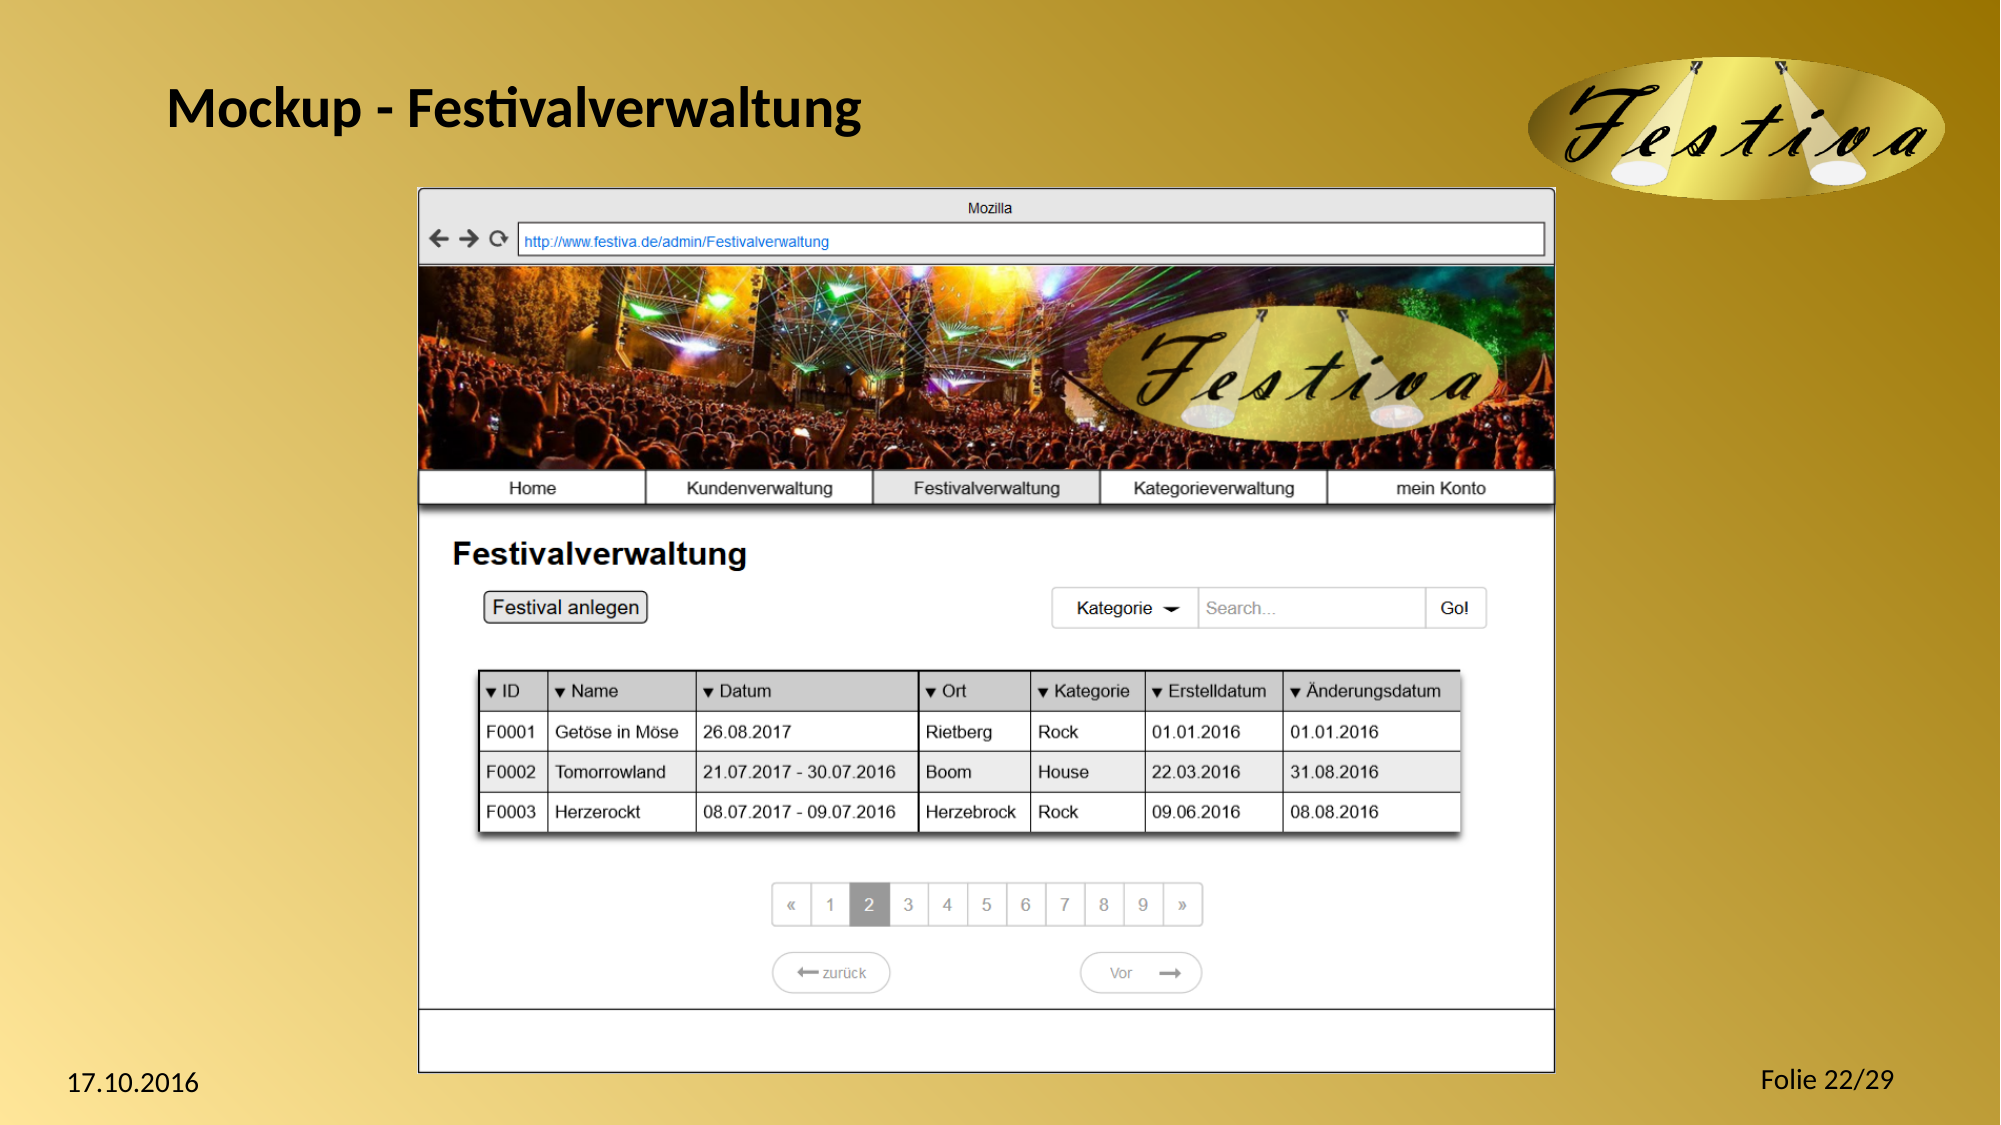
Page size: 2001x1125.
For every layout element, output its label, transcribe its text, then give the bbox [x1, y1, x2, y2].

picture [417, 49, 1958, 1074]
text_box Mockup - Festivalverwaltung [151, 62, 1256, 147]
